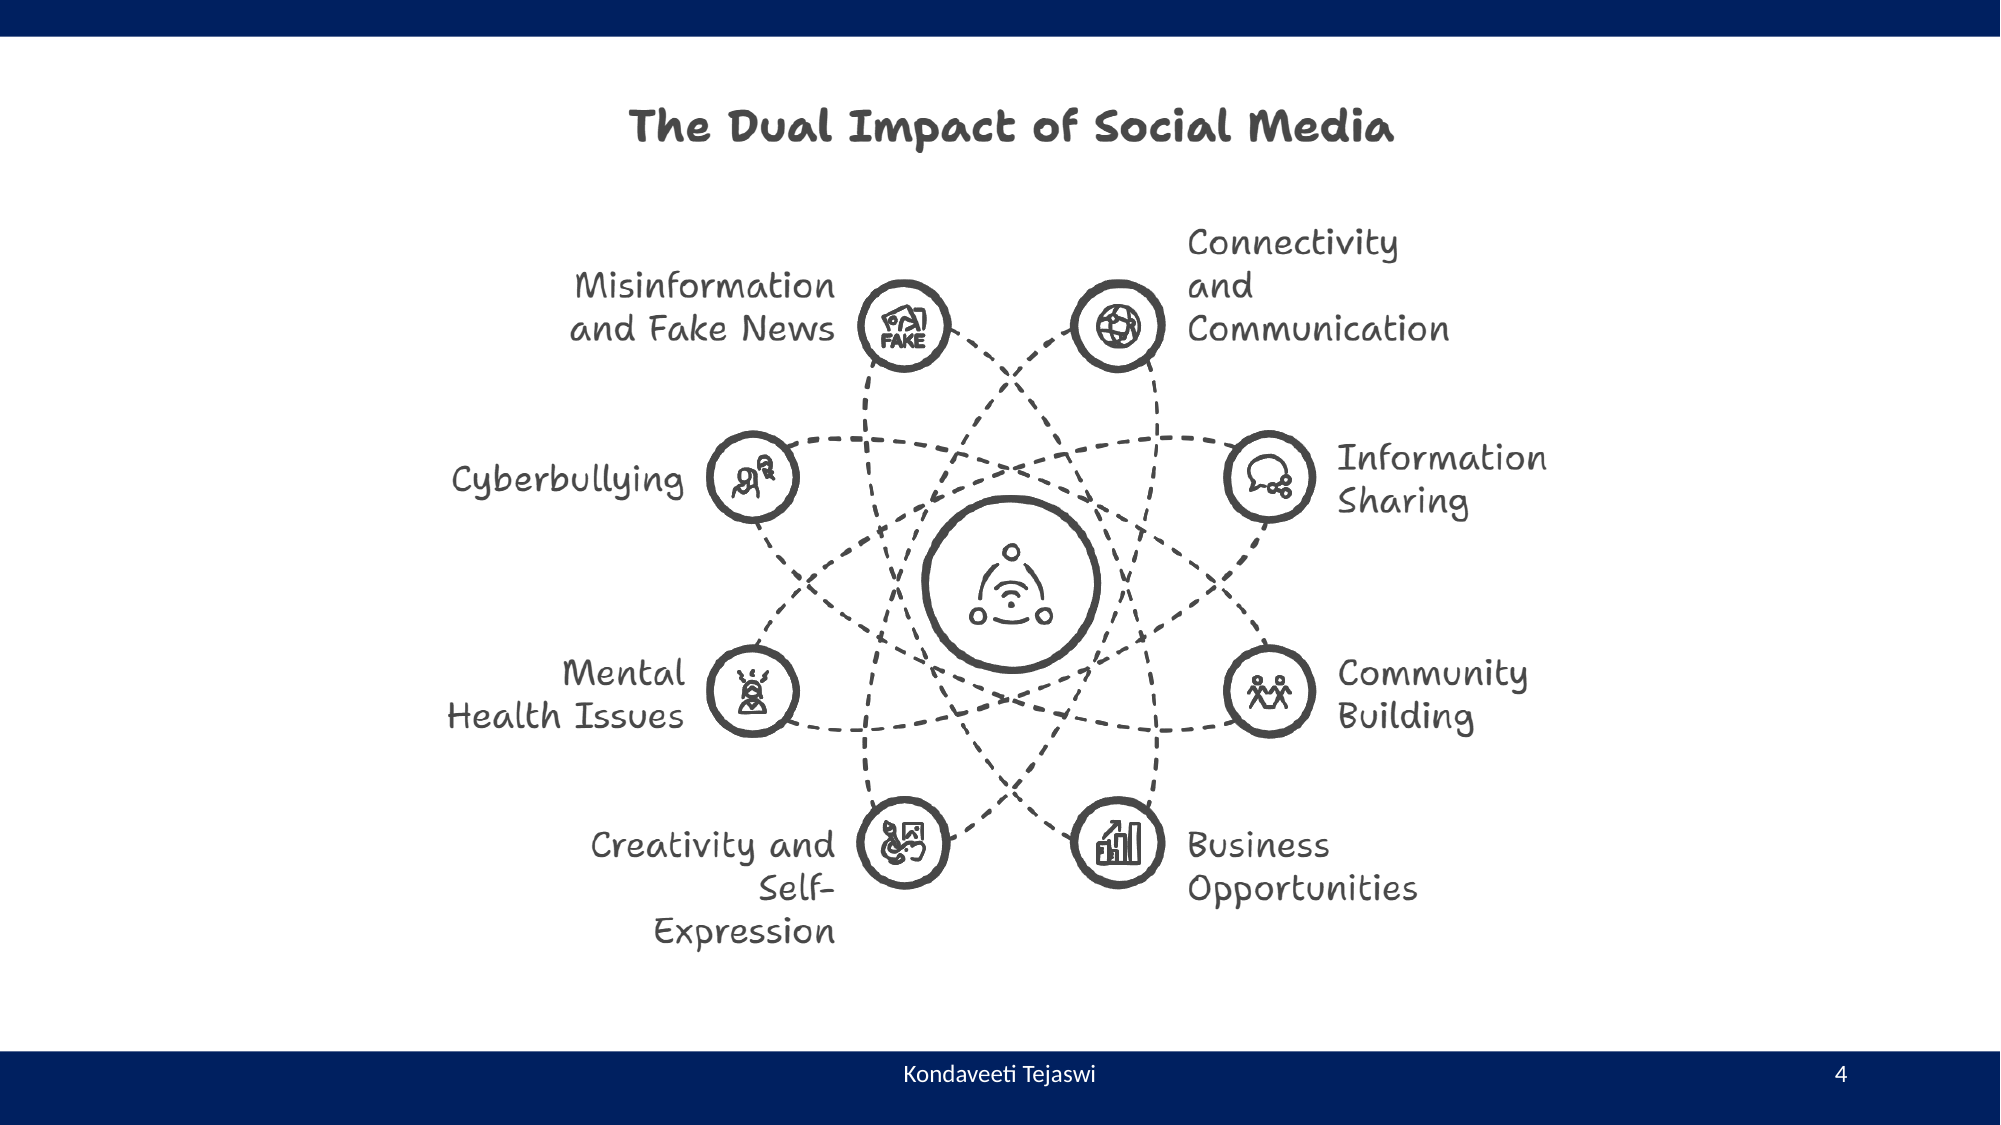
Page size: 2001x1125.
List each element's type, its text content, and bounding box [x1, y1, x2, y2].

text_box [0, 1051, 2000, 1125]
picture [405, 21, 1595, 996]
slide_number 4 [1412, 1042, 1863, 1103]
text_box [0, 0, 2000, 37]
footer Kondaveeti Tejaswi [662, 1042, 1338, 1103]
